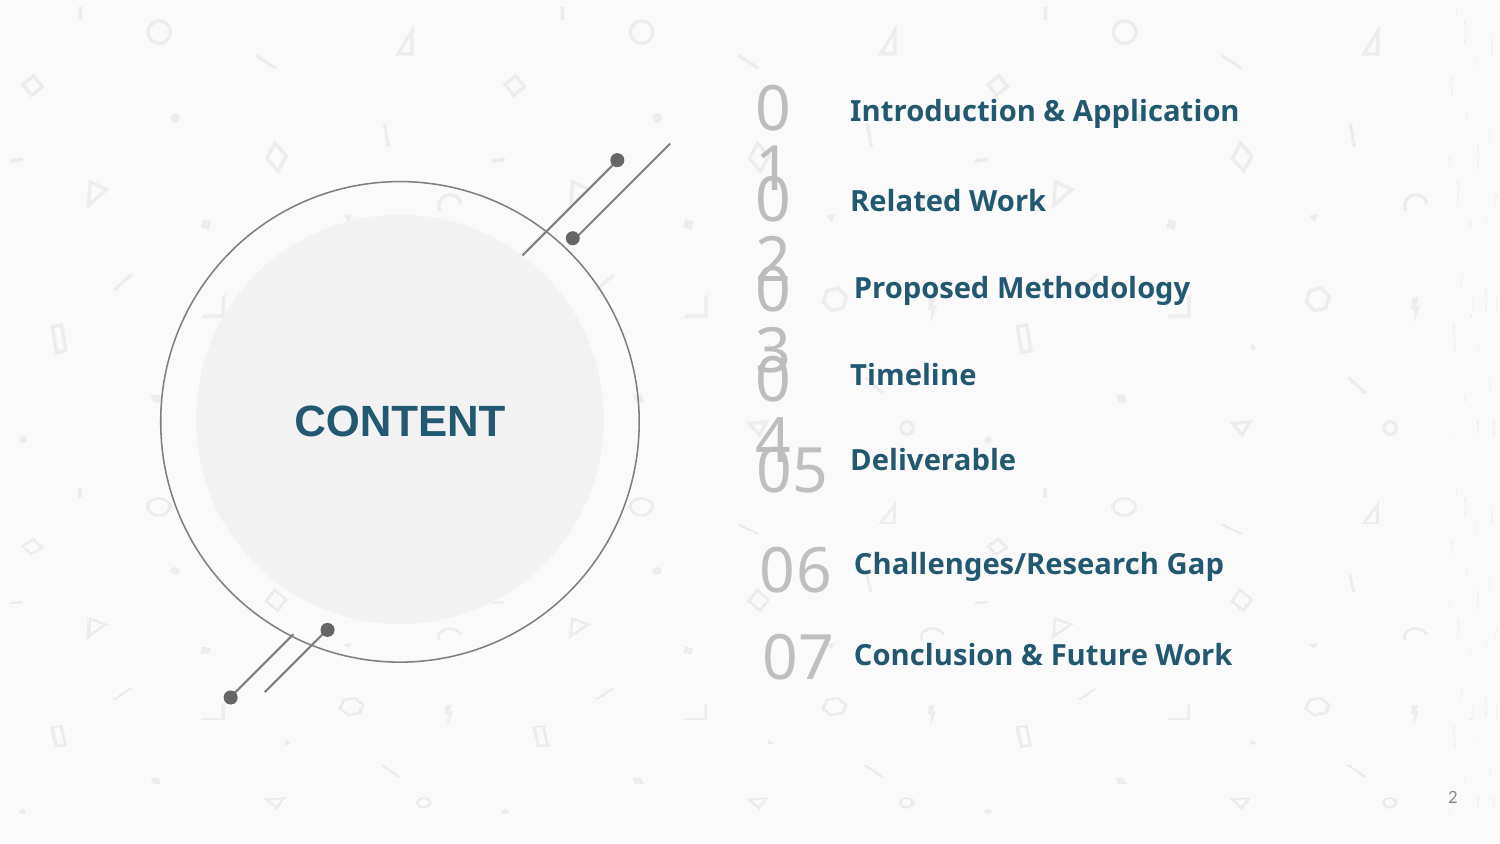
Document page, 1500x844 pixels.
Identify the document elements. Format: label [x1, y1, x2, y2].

text_box [229, 634, 294, 699]
text_box [572, 143, 671, 242]
text_box [520, 159, 619, 258]
text_box [264, 627, 330, 693]
text_box [0, 0, 1500, 842]
